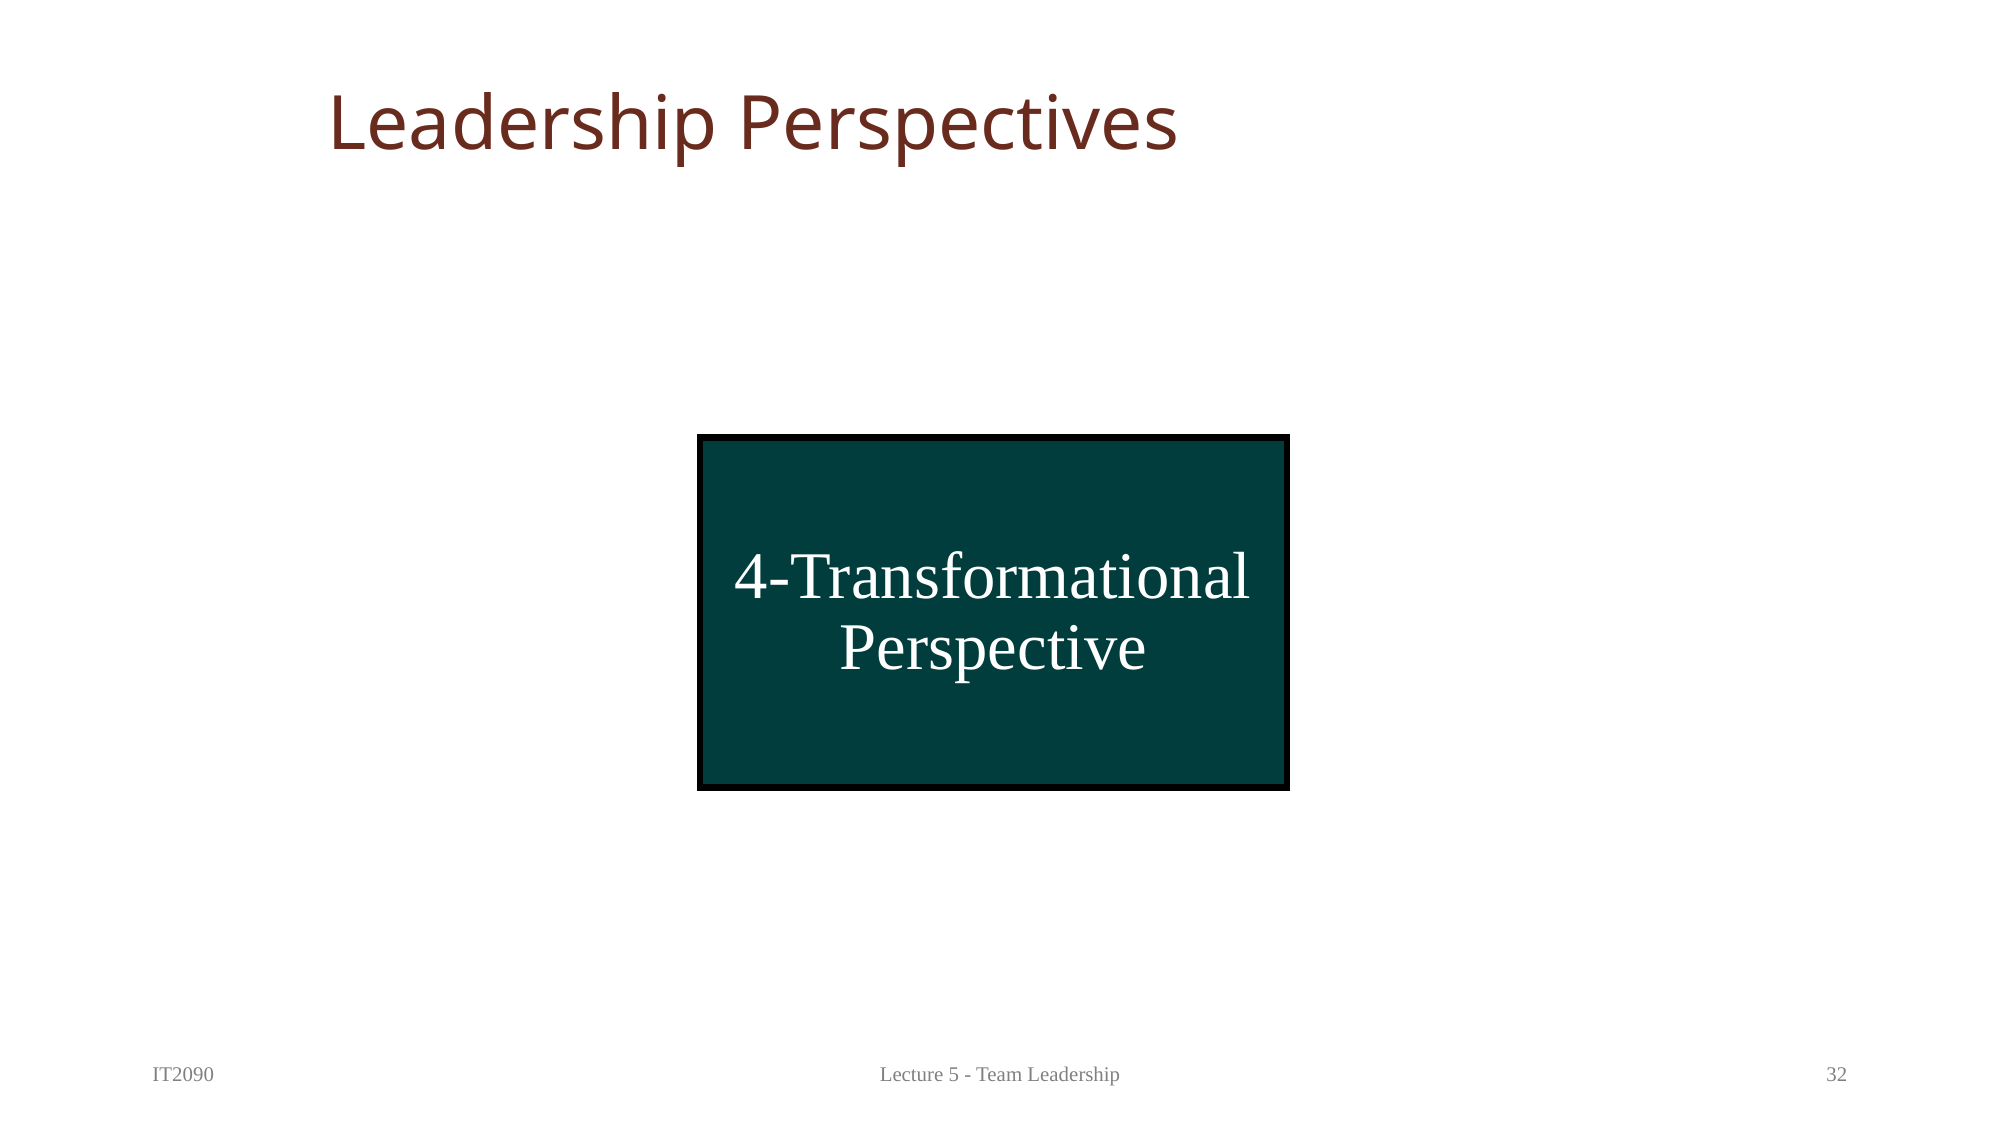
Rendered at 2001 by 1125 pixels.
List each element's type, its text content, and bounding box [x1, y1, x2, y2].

footer Lecture 5 - Team Leadership [662, 1042, 1338, 1103]
text_box 4-Transformational Perspective [699, 437, 1288, 788]
slide_number IT2090 [137, 1042, 588, 1103]
title Leadership Perspectives [312, 37, 1663, 213]
slide_number 32 [1412, 1042, 1863, 1103]
